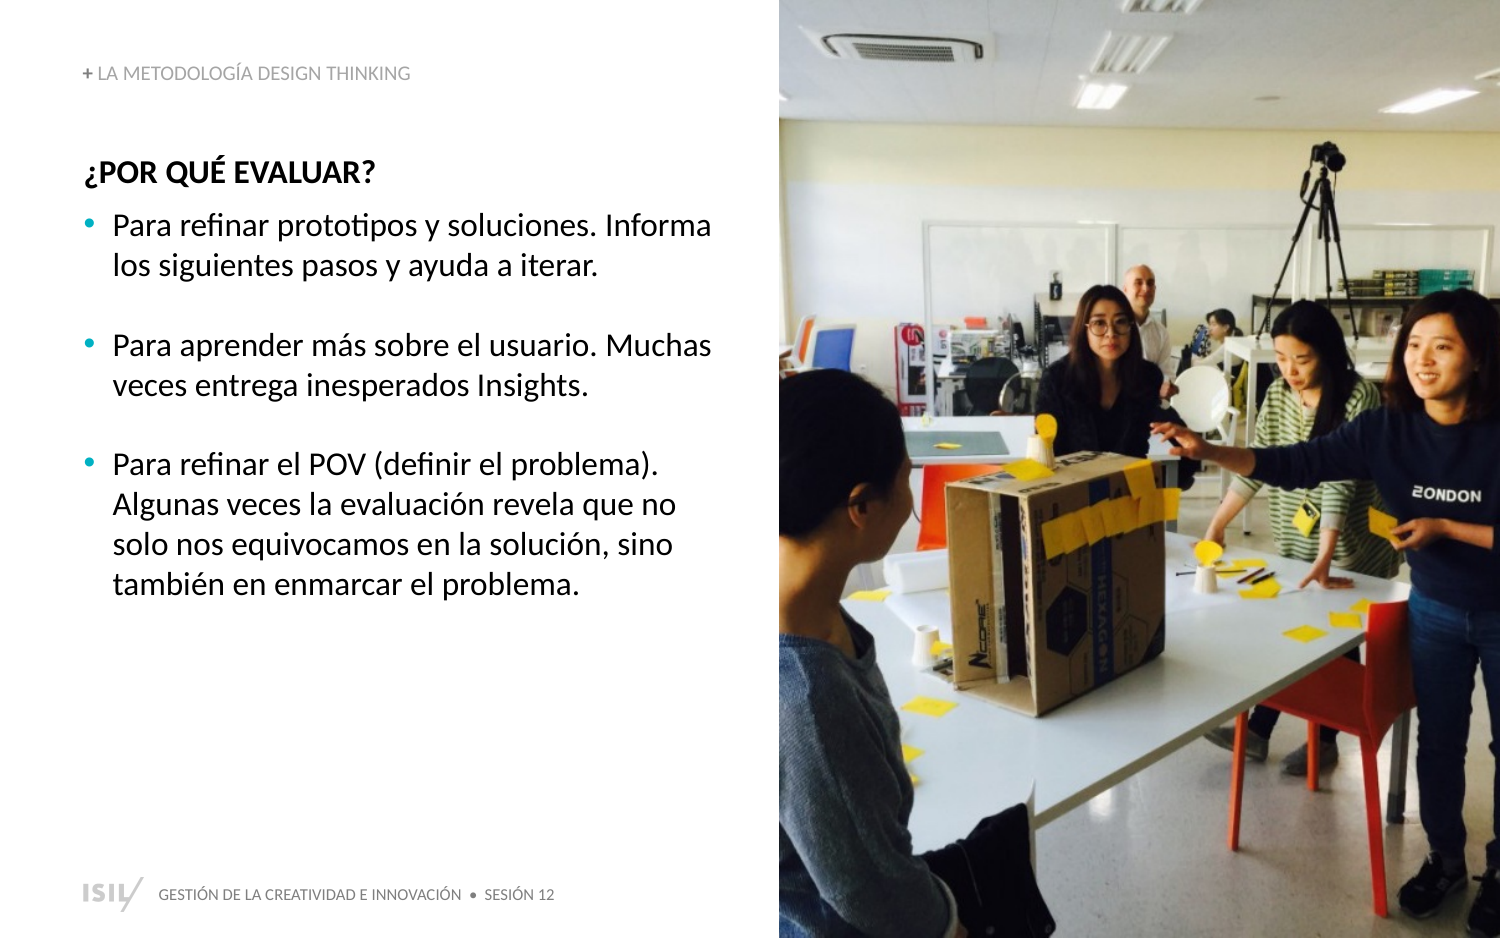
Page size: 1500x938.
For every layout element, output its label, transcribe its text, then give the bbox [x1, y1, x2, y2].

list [779, 0, 1500, 938]
text_box ¿POR QUÉ EVALUAR? Para refinar prototipos y soluciones. Informa los siguientes pasos y ayuda a iterar. Para aprender más sobre el usuario. Muchas veces entrega inesperados Insights. Para refinar el POV (definir el problema). Algunas veces la evaluación revela que no solo nos equivocamos en la solución, sino también en enmarcar el problema. [83, 150, 722, 603]
text_box + LA METODOLOGÍA DESIGN THINKING [82, 59, 614, 85]
